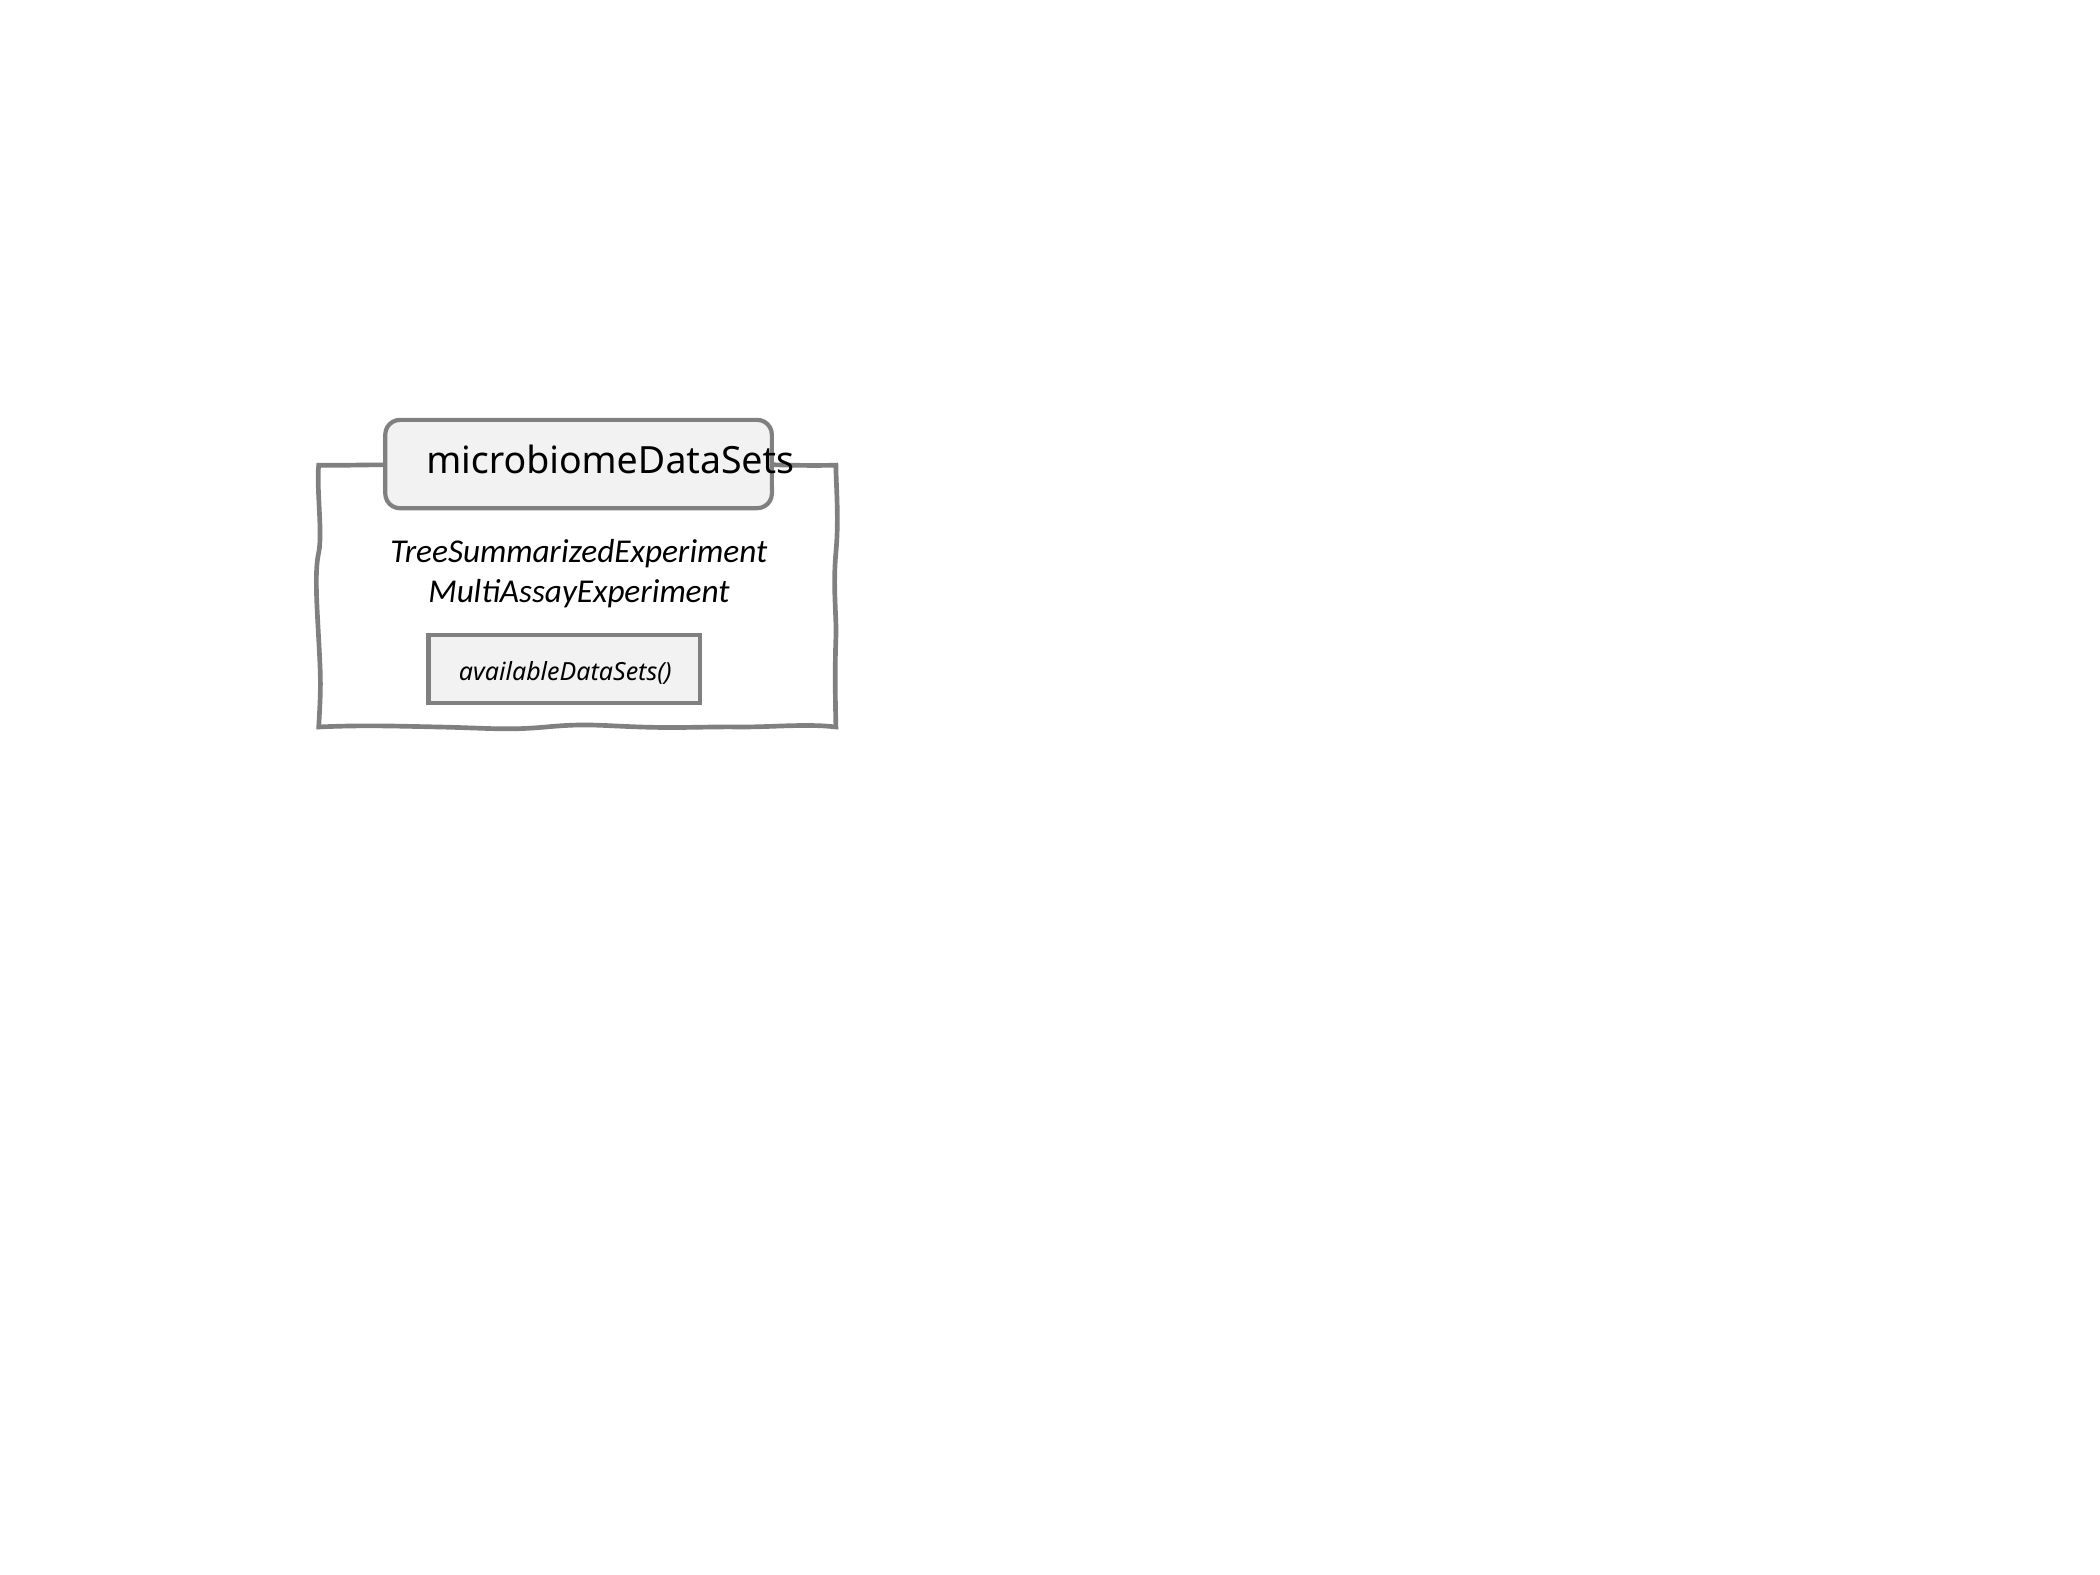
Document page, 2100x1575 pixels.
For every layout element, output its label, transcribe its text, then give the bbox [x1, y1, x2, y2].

text_box TreeSummarizedExperiment MultiAssayExperiment [338, 521, 820, 617]
text_box [314, 462, 840, 731]
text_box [384, 419, 822, 509]
text_box [426, 633, 702, 705]
text_box availableDataSets() [444, 648, 688, 693]
